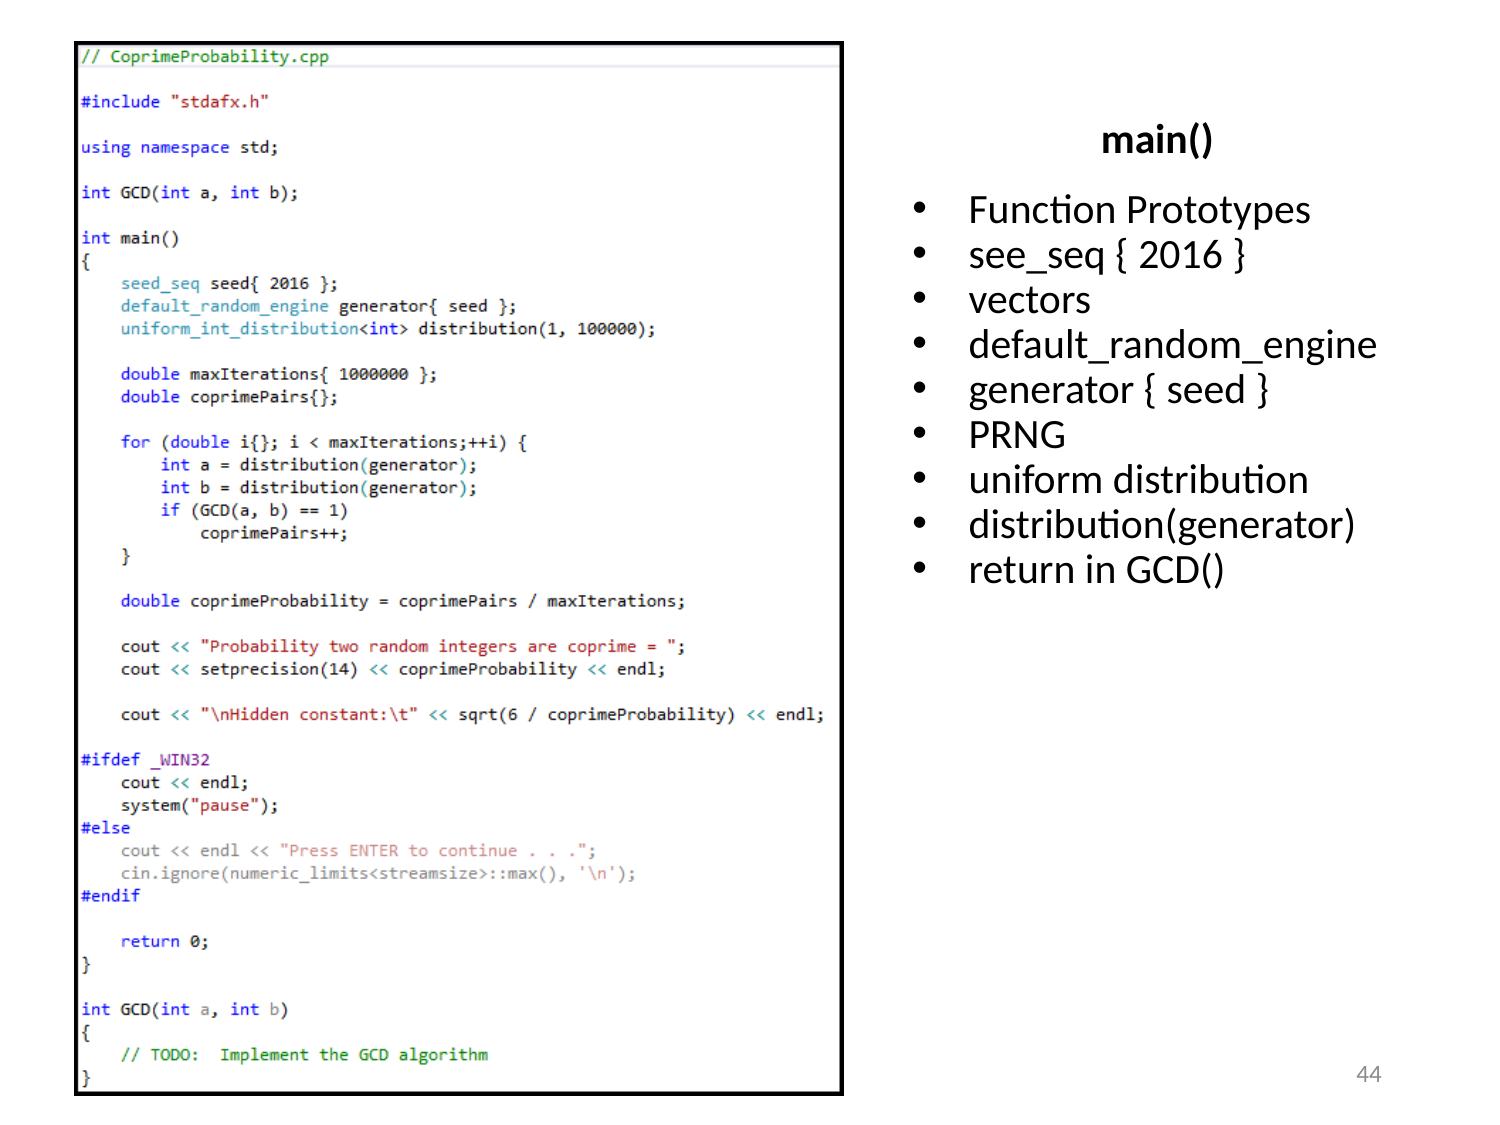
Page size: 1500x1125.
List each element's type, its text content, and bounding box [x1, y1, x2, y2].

text_box main() Function Prototypes see_seq { 2016 } vectors default_random_engine generator { seed } PRNG uniform distribution distribution(generator) return in GCD() [897, 109, 1418, 1028]
slide_number 44 [1059, 1042, 1397, 1103]
picture [74, 41, 844, 1096]
